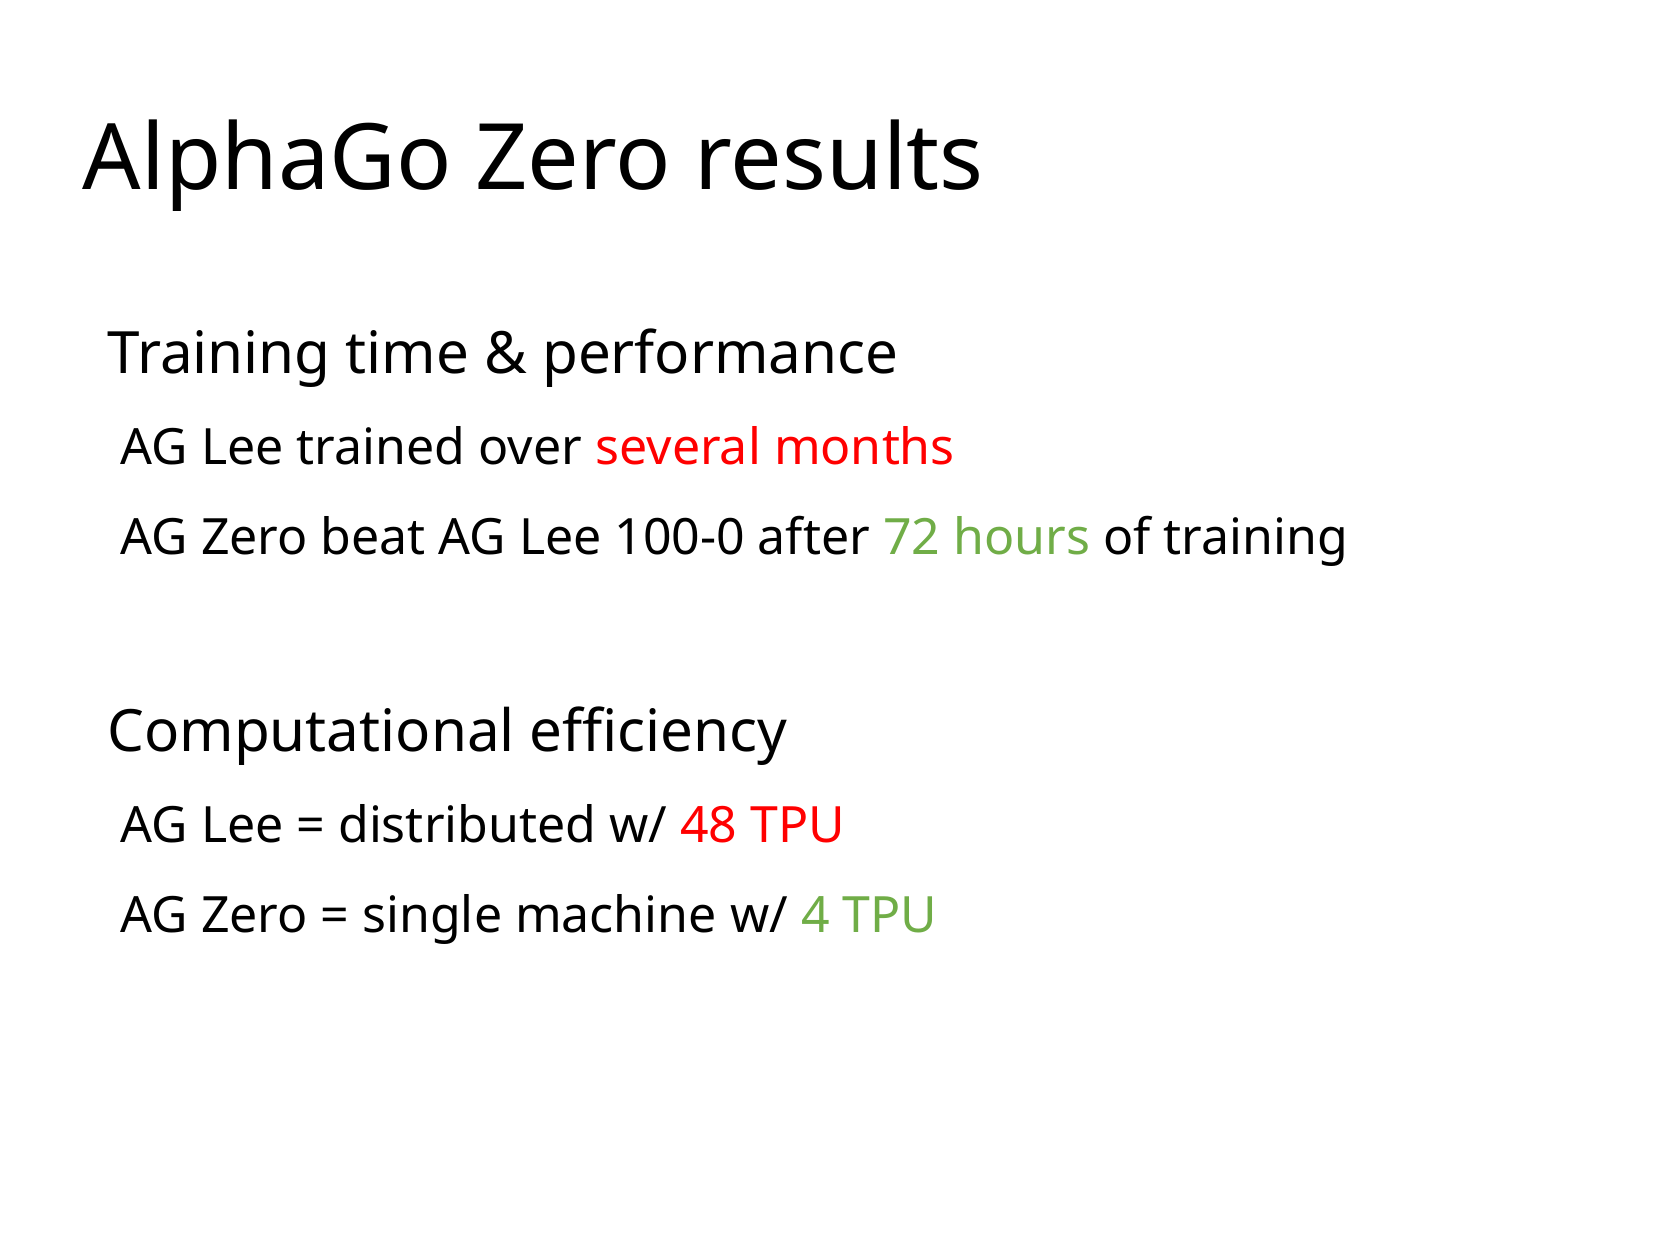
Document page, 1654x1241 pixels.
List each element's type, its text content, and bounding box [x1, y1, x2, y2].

text_box Training time & performance AG Lee trained over several months AG Zero beat AG Lee 100-0 after 72 hours of training Computational efficiency AG Lee = distributed w/ 48 TPU AG Zero = single machine w/ 4 TPU [107, 315, 1596, 1124]
title AlphaGo Zero results [82, 49, 1571, 257]
